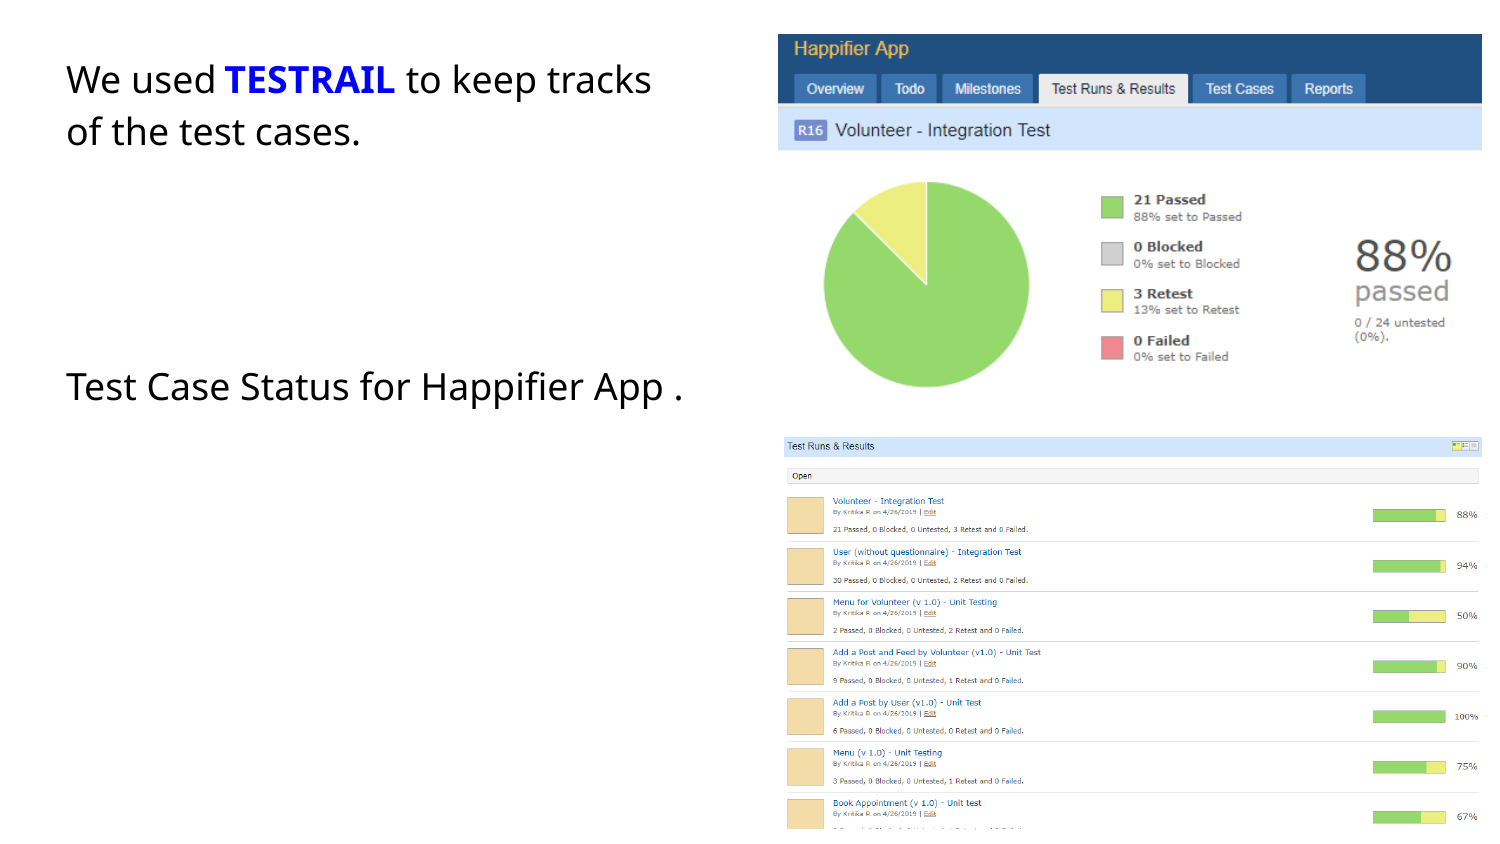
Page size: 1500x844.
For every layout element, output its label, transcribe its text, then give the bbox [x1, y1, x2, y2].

picture [777, 34, 1482, 423]
picture [783, 437, 1482, 829]
list We used TESTRAIL to keep tracks of the test cases. Test Case Status for Happifier App . [51, 34, 708, 582]
